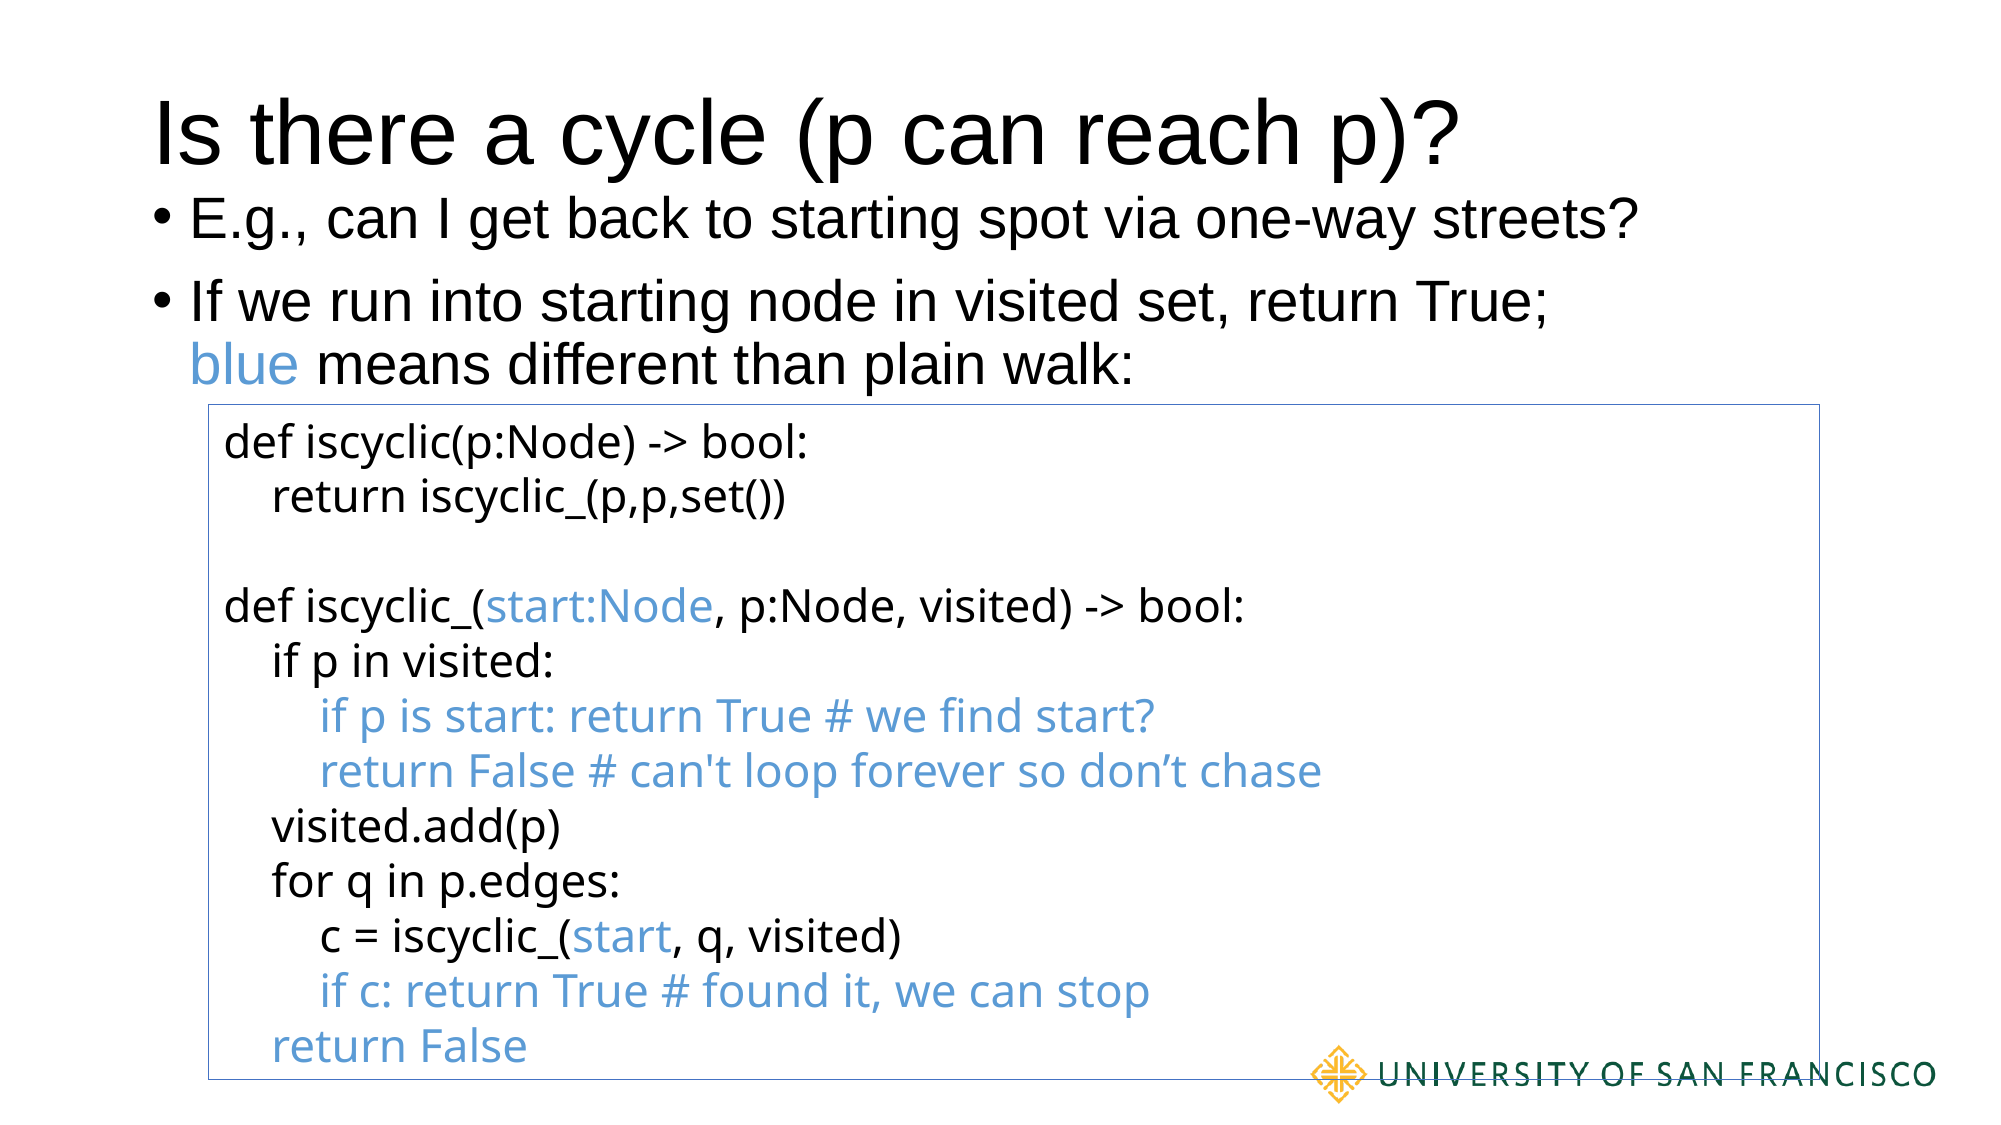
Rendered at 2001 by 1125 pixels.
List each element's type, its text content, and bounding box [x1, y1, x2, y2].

title Is there a cycle (p can reach p)? [137, 59, 1863, 180]
text_box def iscyclic(p:Node) -> bool: return iscyclic_(p,p,set()) def iscyclic_(start:Node, p:Node, visited) -> bool: if p in visited: if p is start: return True # we find start? return False # can't loop forever so don’t chase visited.add(p) for q in p.edges: c = iscyclic_(start, q, visited) if c: return True # found it, we can stop return False [208, 404, 1820, 1080]
list E.g., can I get back to starting spot via one-way streets? If we run into starting node in visited set, return True; blue means different than plain walk: [137, 180, 1863, 1014]
